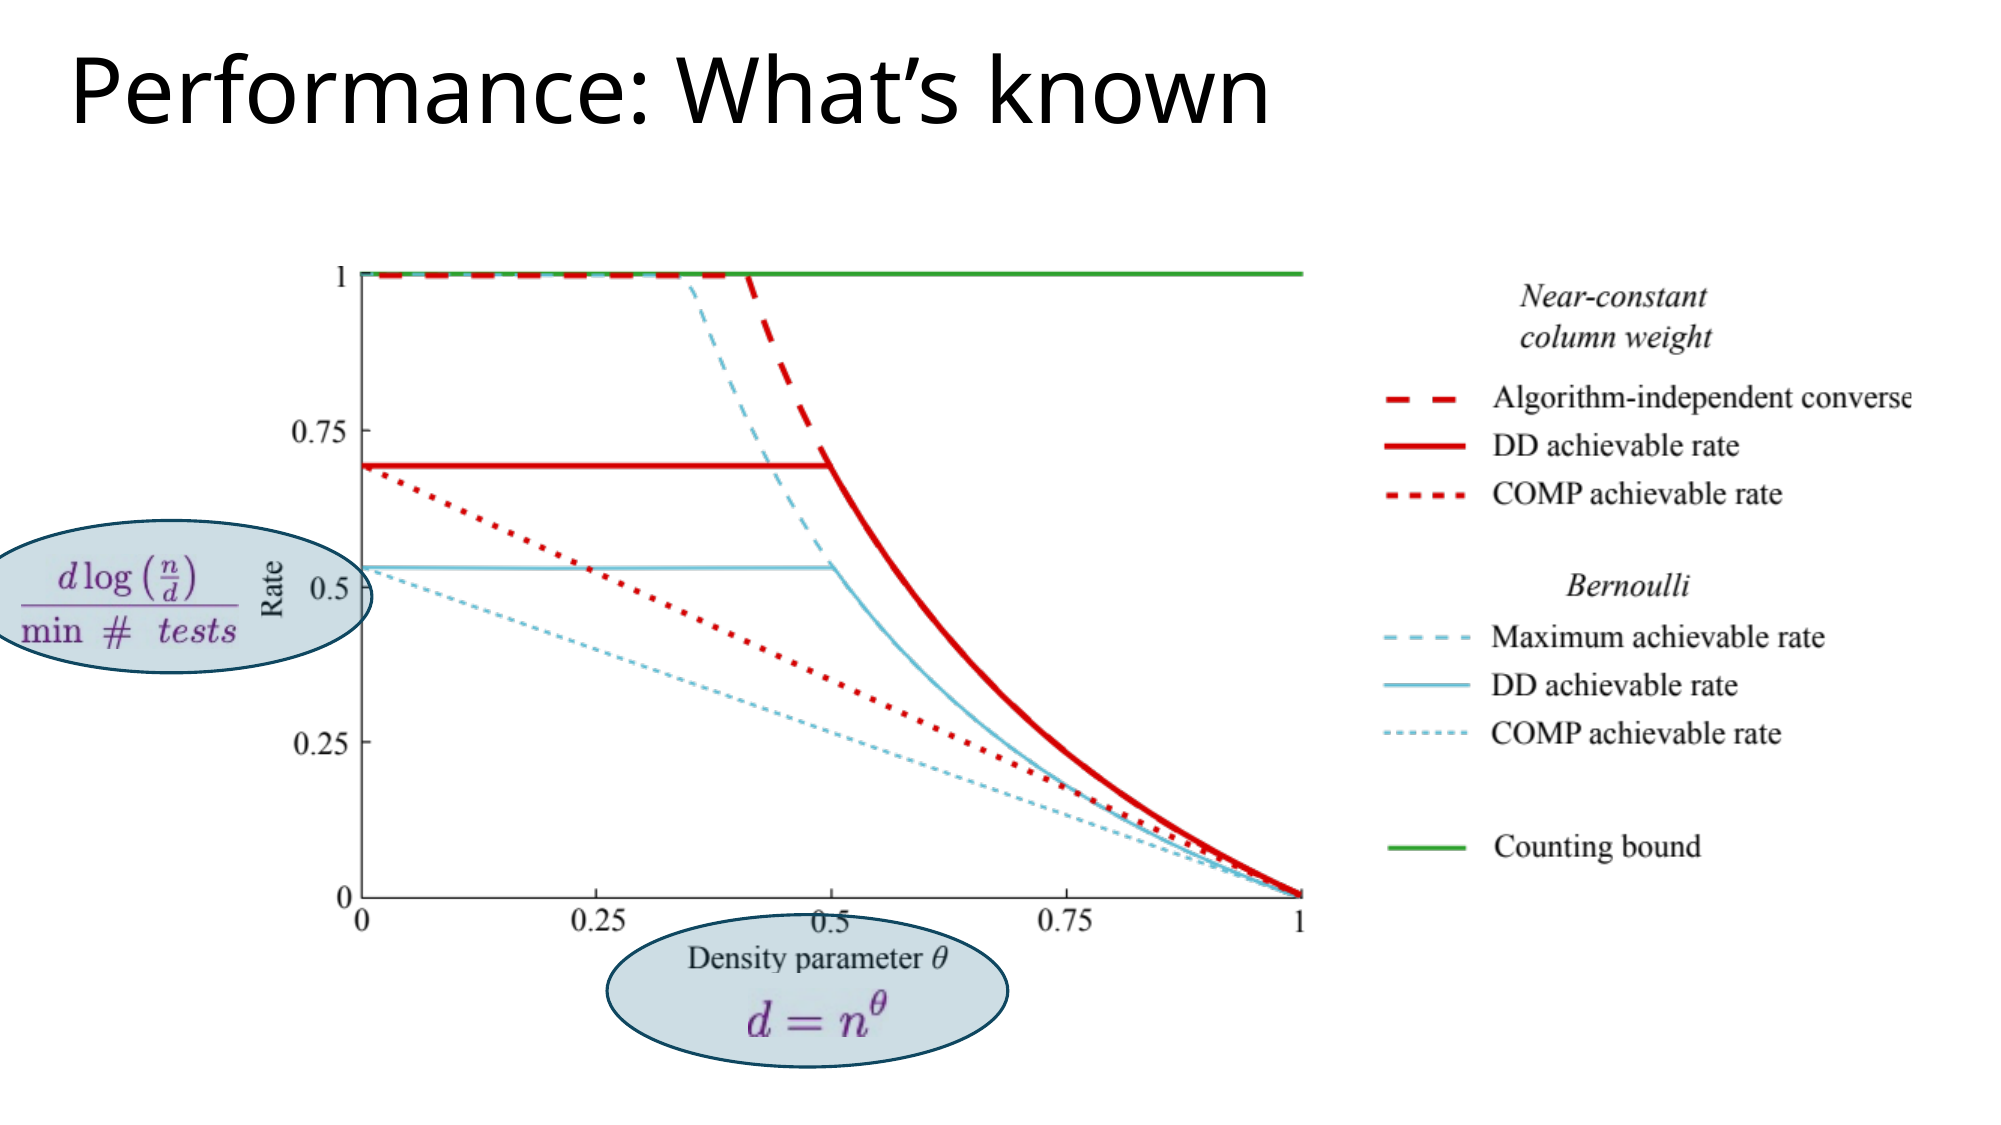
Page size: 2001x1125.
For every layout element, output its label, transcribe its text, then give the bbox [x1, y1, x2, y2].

picture [748, 988, 889, 1037]
picture [20, 553, 240, 649]
picture [260, 265, 1912, 973]
text_box [0, 518, 260, 675]
title Performance: What’s known [53, 0, 1779, 203]
text_box [605, 973, 1010, 1069]
